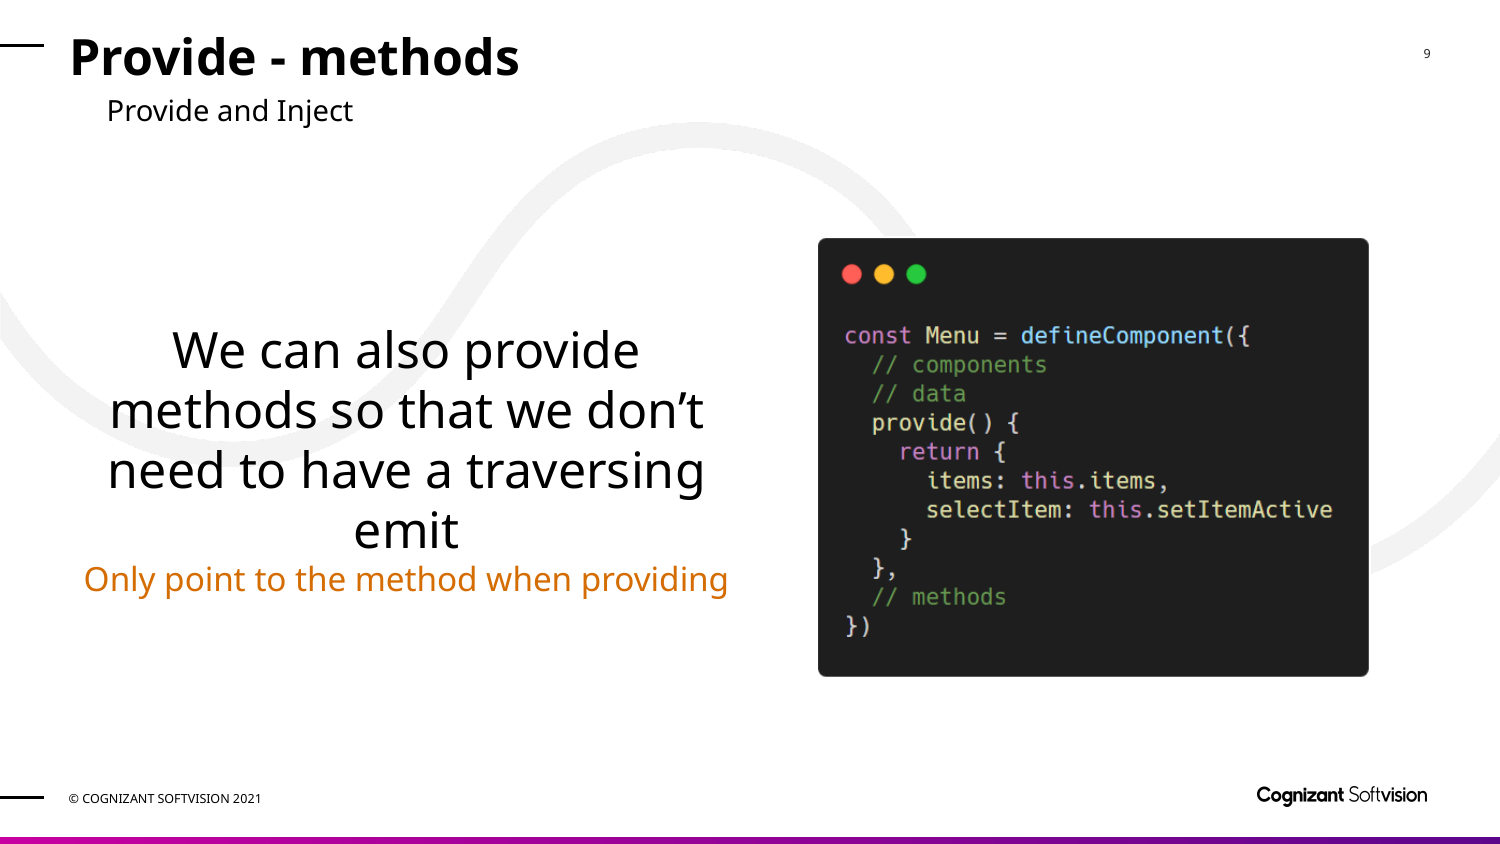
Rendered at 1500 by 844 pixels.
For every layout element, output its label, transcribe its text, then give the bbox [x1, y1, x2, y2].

subtitle Provide and Inject [69, 89, 1432, 132]
title Provide - methods [69, 28, 1272, 82]
list We can also provide methods so that we don’t need to have a traversing emit Only point to the method when providing [69, 158, 745, 759]
picture [0, 0, 1500, 844]
